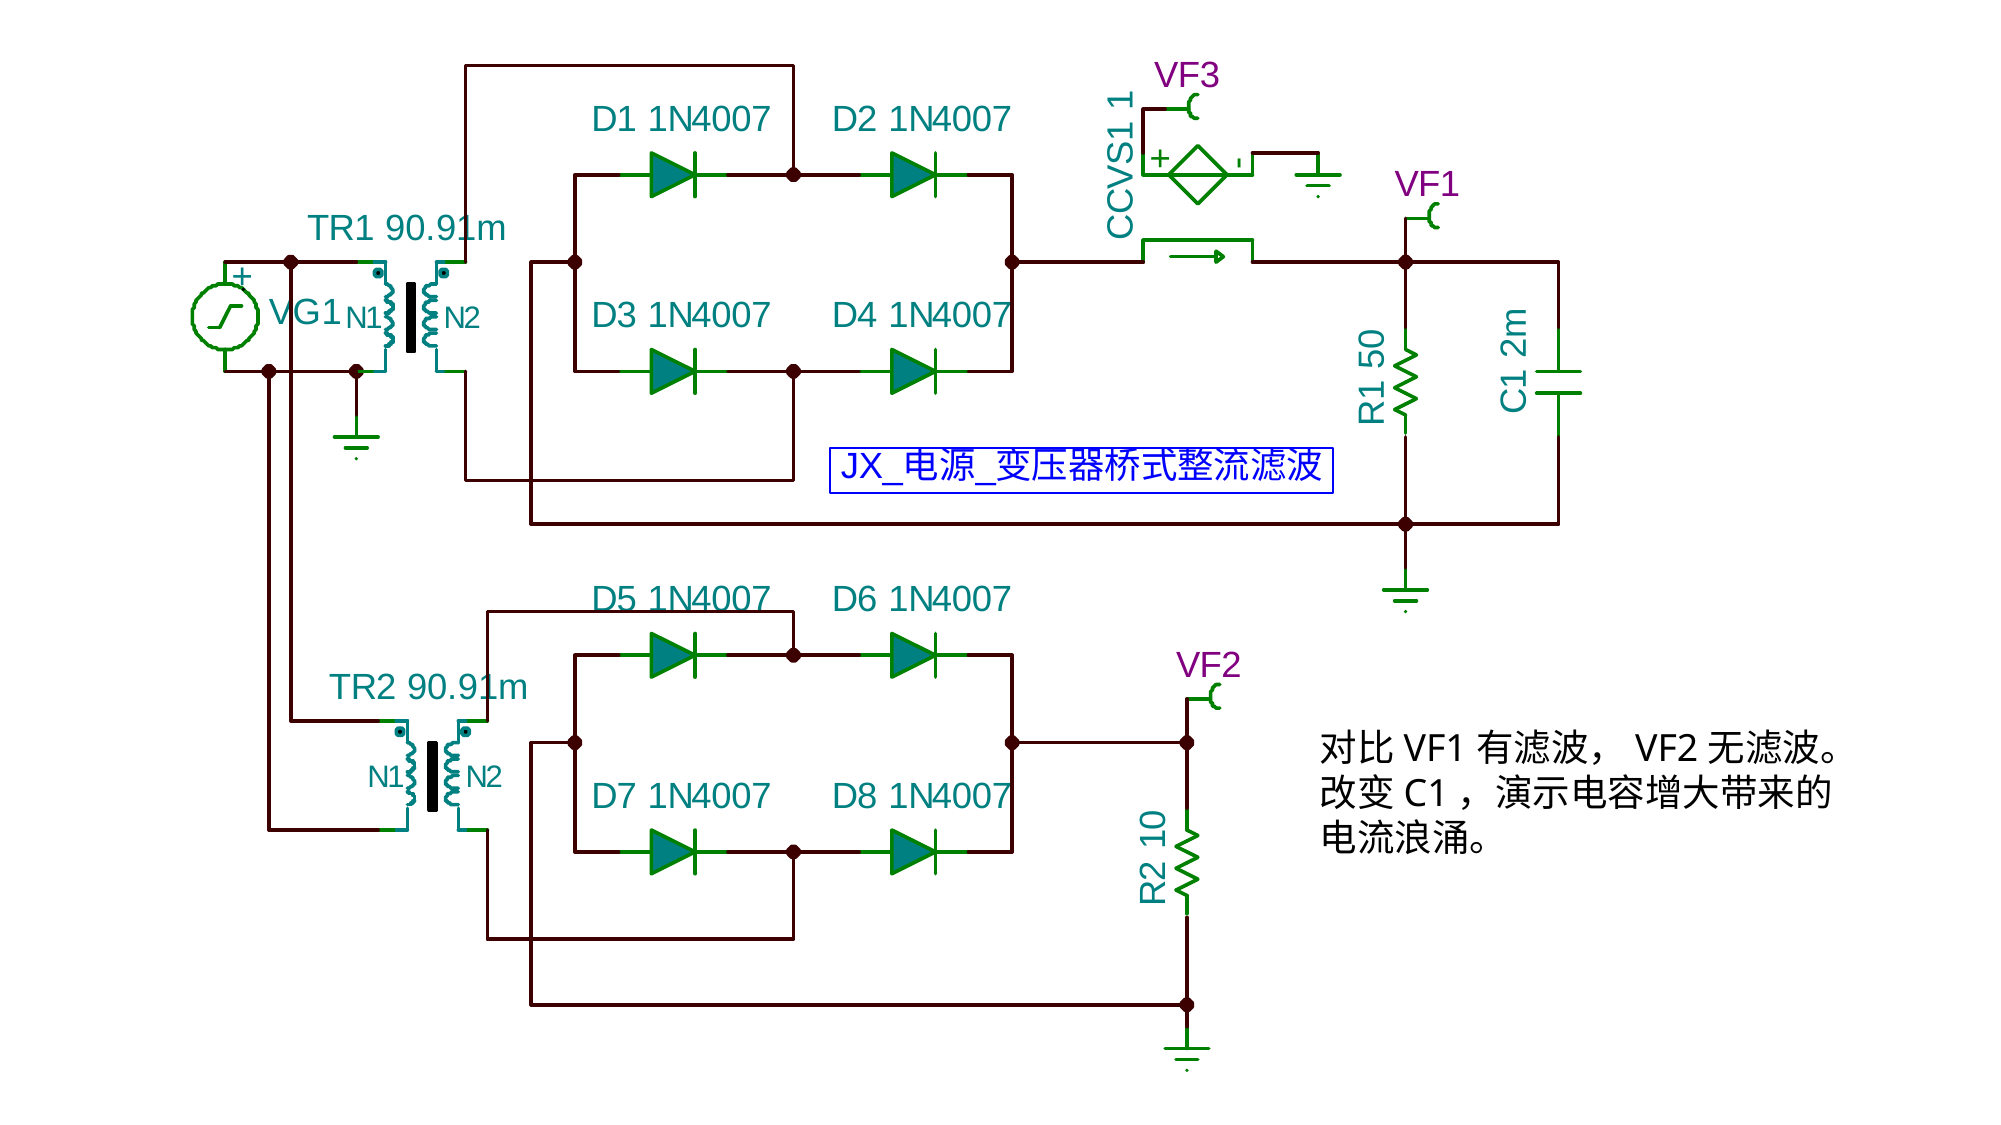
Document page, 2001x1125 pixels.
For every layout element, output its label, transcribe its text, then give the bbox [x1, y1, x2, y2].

picture [137, 0, 1636, 1125]
text_box 对比VF1有滤波，VF2无滤波。 改变C1，演示电容增大带来的电流浪涌。 [1636, 716, 1863, 867]
